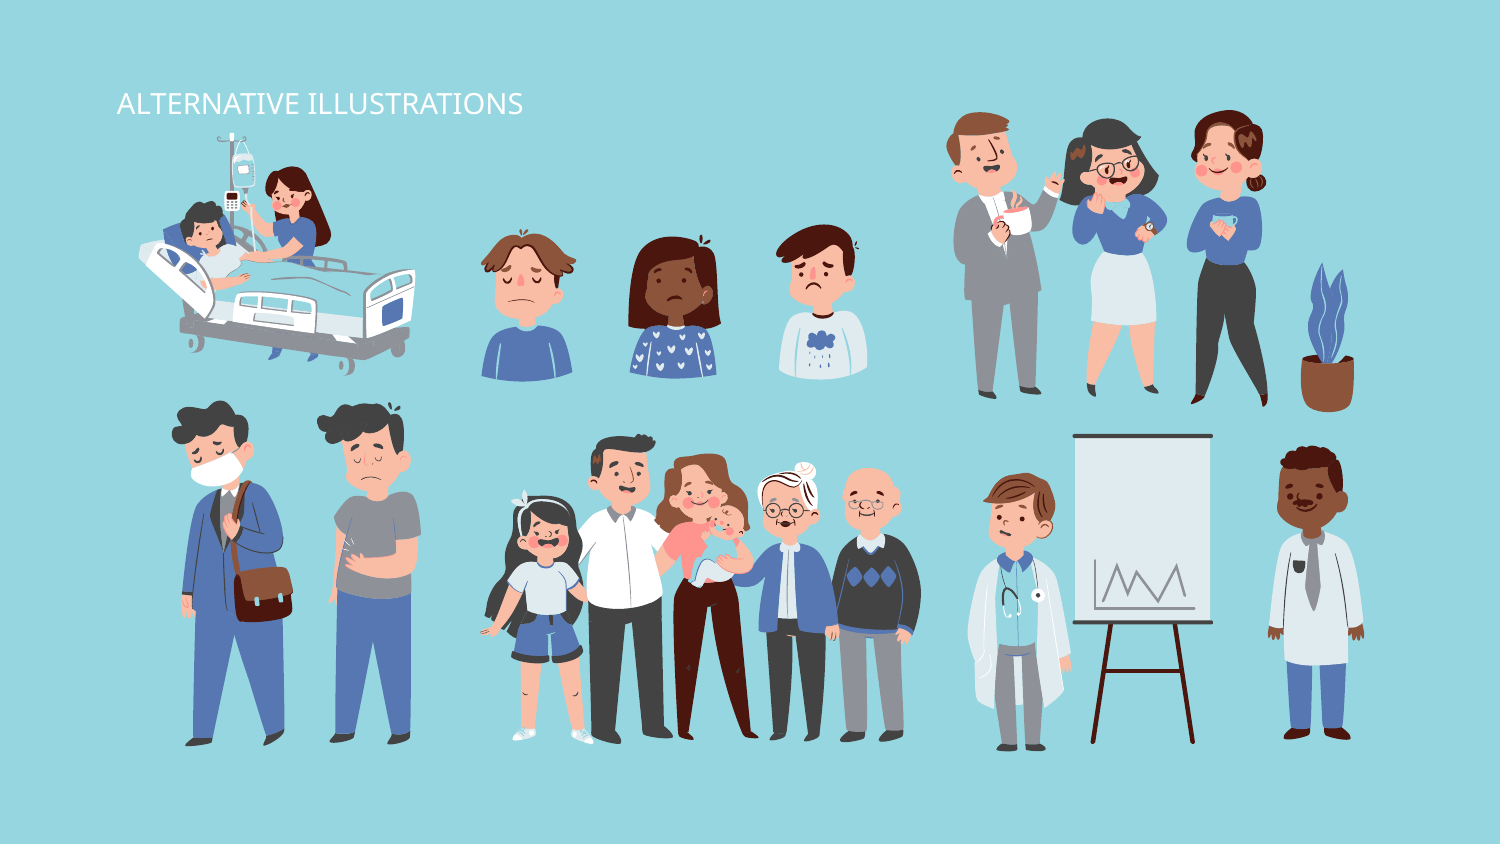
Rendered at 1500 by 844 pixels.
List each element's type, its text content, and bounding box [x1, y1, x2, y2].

title ALTERNATIVE ILLUSTRATIONS [101, 70, 750, 167]
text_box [626, 234, 722, 379]
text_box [137, 132, 416, 376]
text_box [772, 224, 870, 380]
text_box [944, 109, 1366, 413]
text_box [966, 433, 1214, 752]
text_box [479, 228, 579, 382]
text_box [479, 433, 922, 745]
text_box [315, 401, 422, 745]
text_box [170, 400, 294, 747]
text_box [1266, 445, 1366, 740]
